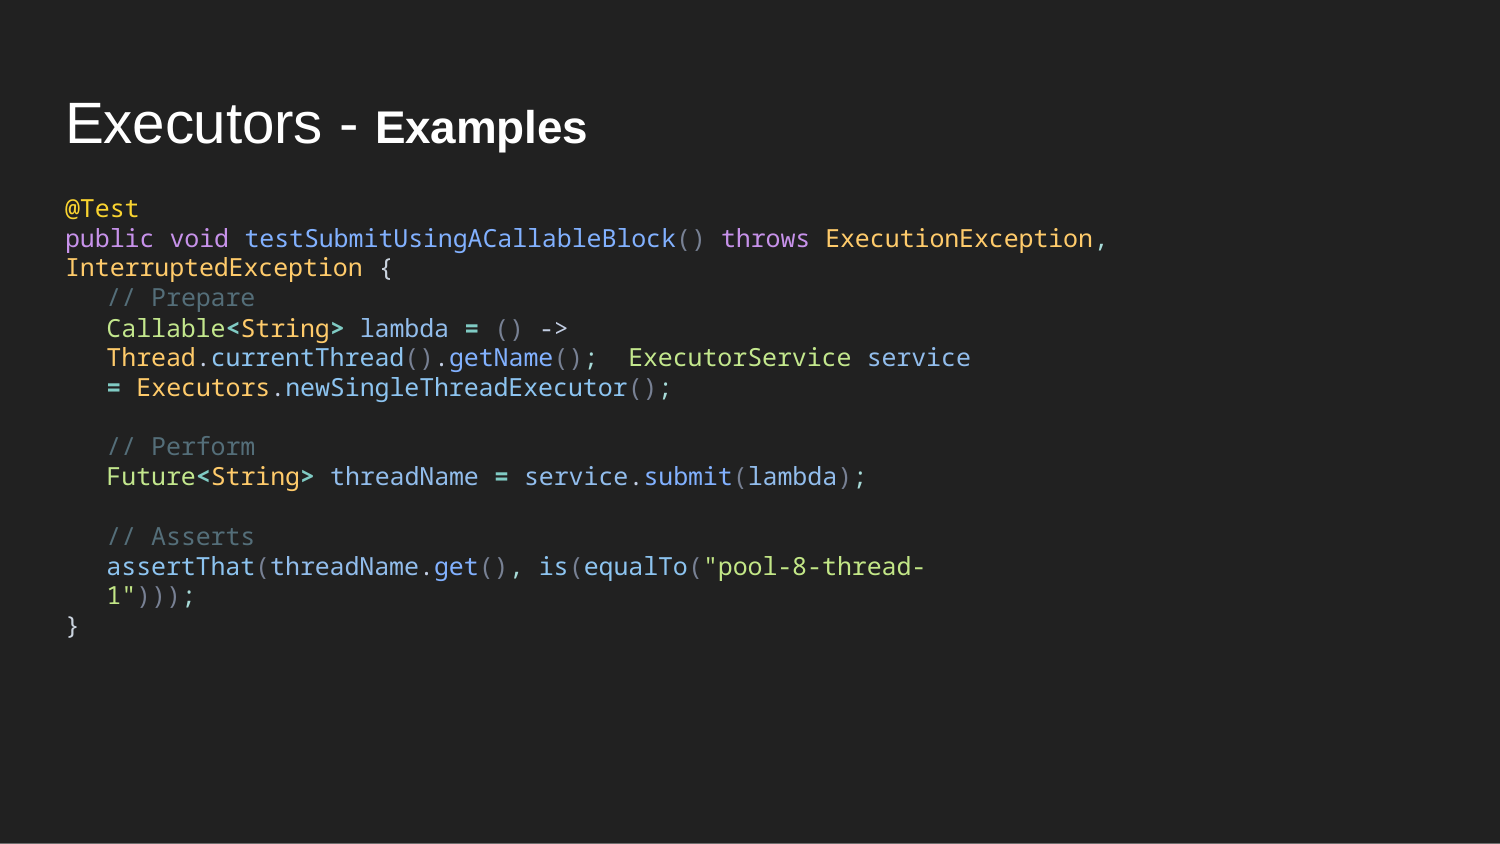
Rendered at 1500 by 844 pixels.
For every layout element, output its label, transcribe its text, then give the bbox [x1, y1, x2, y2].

text_box @Test public void testSubmitUsingACallableBlock() throws ExecutionException, InterruptedException { // Prepare Callable<String> lambda = () -> Thread.currentThread().getName(); ExecutorService service = Executors.newSingleThreadExecutor(); // Perform Future<String> threadName = service.submit(lambda); // Asserts assertThat(threadName.get(), is(equalTo("pool-8-thread-1"))); } [63, 190, 1346, 640]
title Executors - Examples [63, 82, 593, 226]
